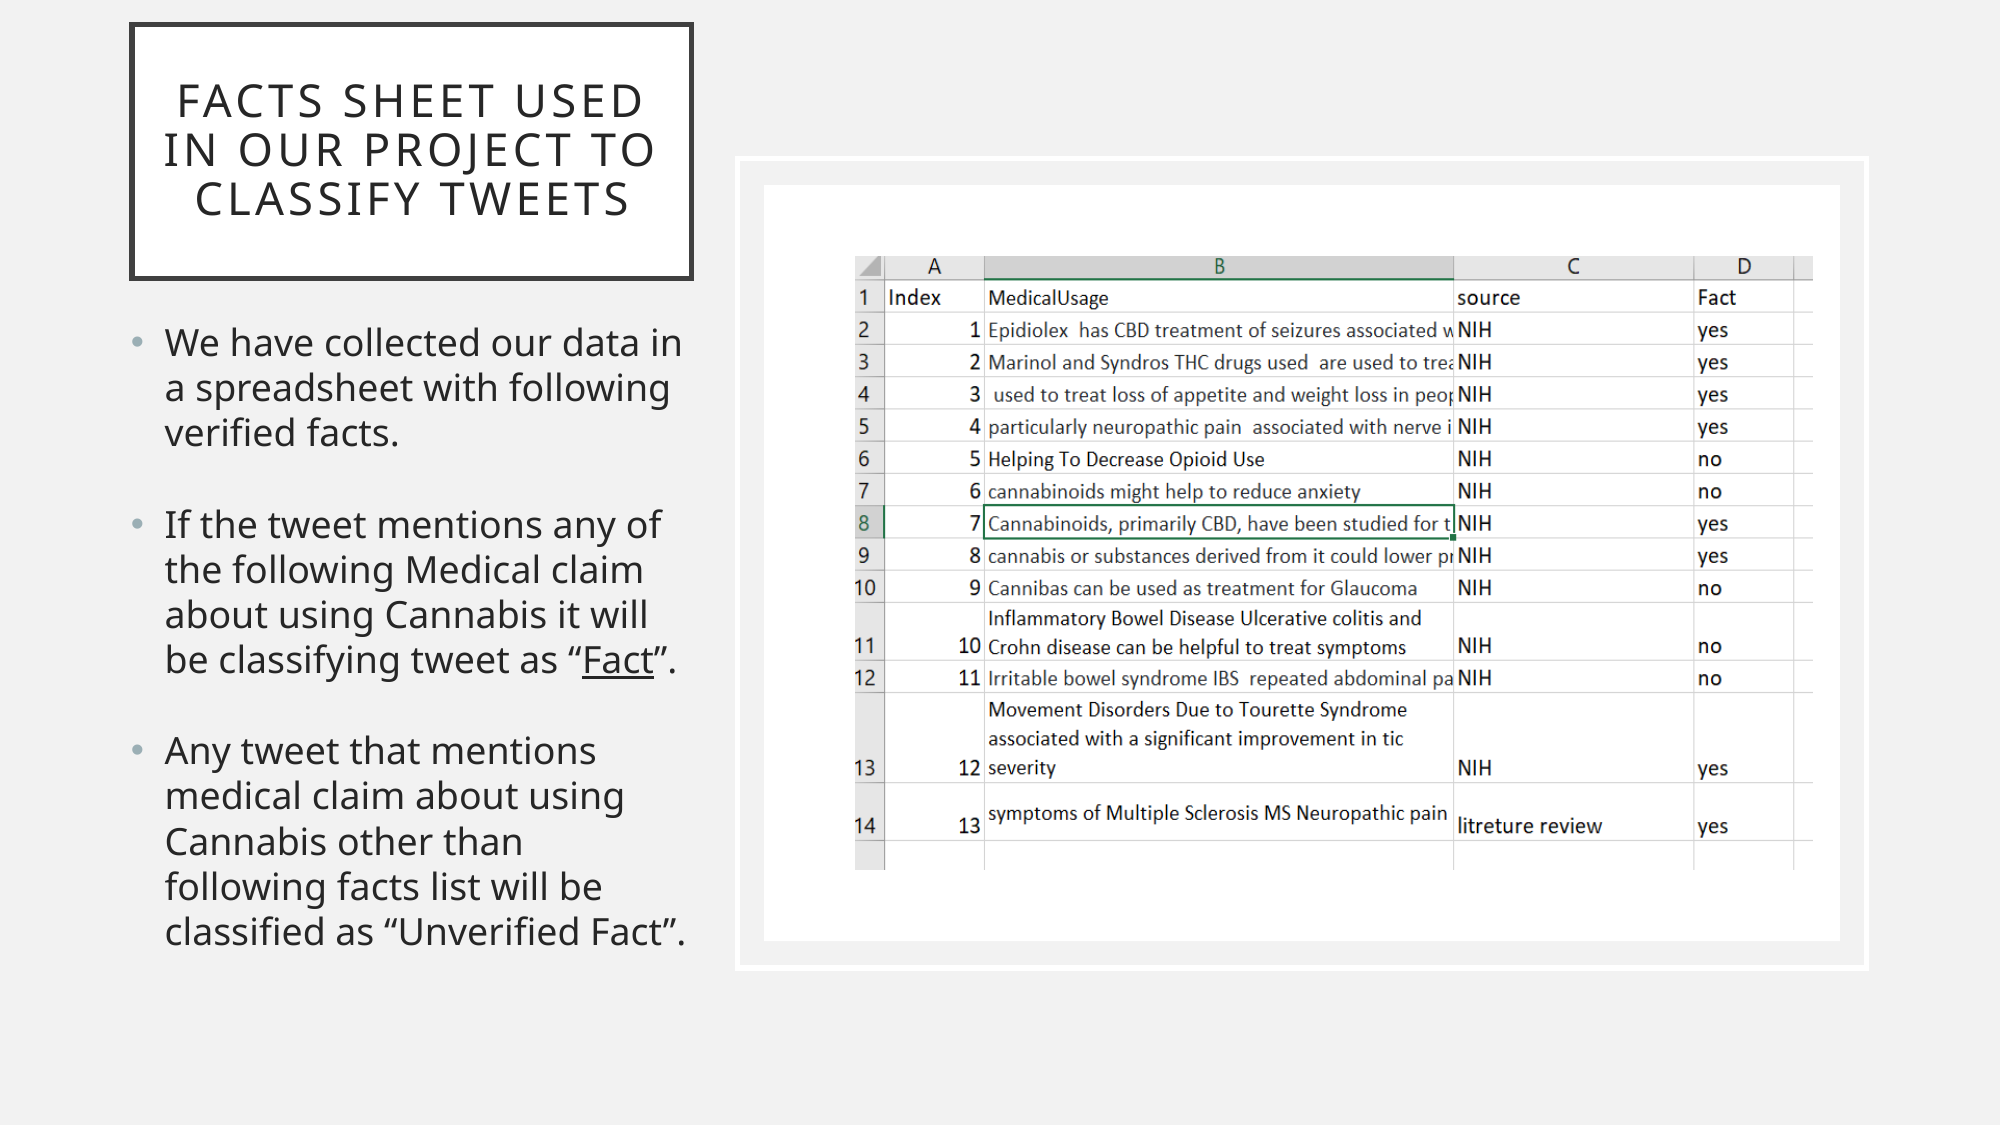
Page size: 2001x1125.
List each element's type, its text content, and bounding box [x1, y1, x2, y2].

title Facts sheet used in our project to Classify tweets [129, 22, 694, 281]
list We have collected our data in a spreadsheet with following verified facts. If the tweet mentions any of the following Medical claim about using Cannabis it will be classifying tweet as “Fact”. Any tweet that mentions medical claim about using Cannabis other than following facts list will be classified as “Unverified Fact”. [115, 311, 708, 1029]
picture [855, 256, 1813, 870]
text_box [736, 157, 1868, 969]
text_box [763, 184, 1841, 942]
